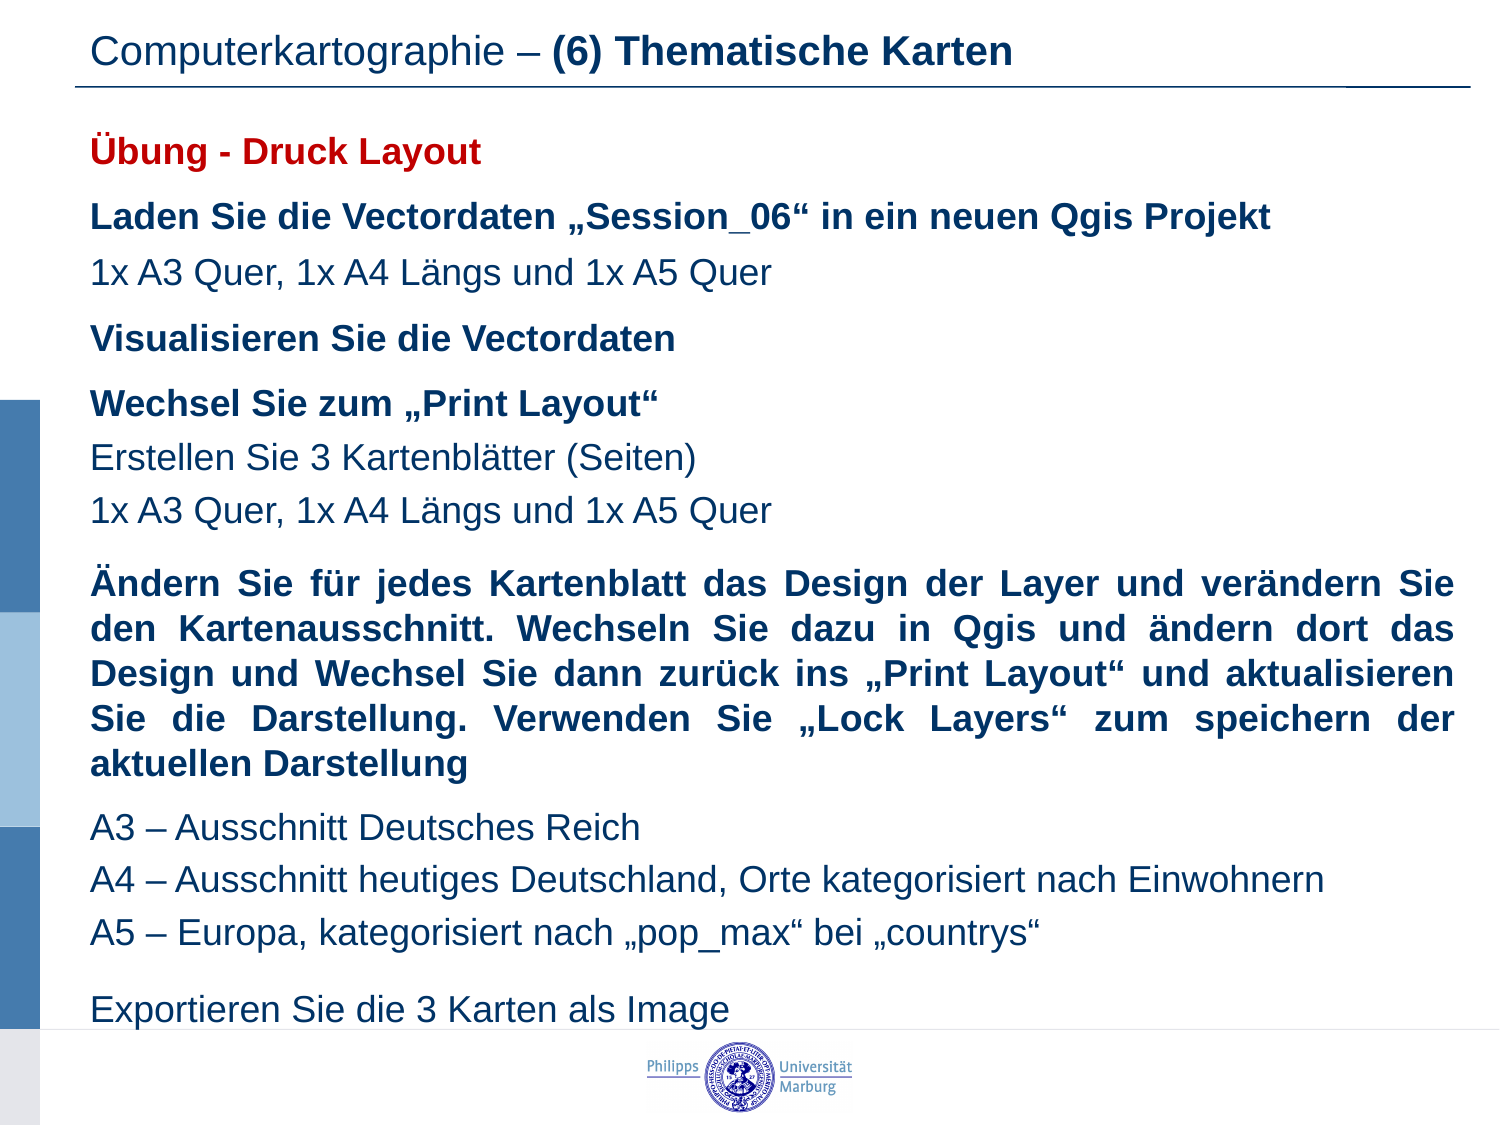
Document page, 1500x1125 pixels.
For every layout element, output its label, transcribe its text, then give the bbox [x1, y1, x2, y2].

text_box Wechsel Sie zum „Print Layout“ [74, 371, 1471, 432]
text_box Exportieren Sie die 3 Karten als Image [74, 977, 1471, 1038]
picture [646, 1041, 853, 1113]
text_box Visualisieren Sie die Vectordaten [74, 306, 1471, 367]
text_box Erstellen Sie 3 Kartenblätter (Seiten) [74, 432, 1471, 478]
text_box Übung - Druck Layout [74, 119, 1471, 180]
text_box Computerkartographie – (6) Thematische Karten [74, 7, 1425, 90]
text_box 1x A3 Quer, 1x A4 Längs und 1x A5 Quer [74, 240, 1471, 300]
text_box A3 – Ausschnitt Deutsches Reich A4 – Ausschnitt heutiges Deutschland, Orte kategorisiert nach Einwohnern A5 – Europa, kategorisiert nach „pop_max“ bei „countrys“ [74, 795, 1471, 961]
text_box Laden Sie die Vectordaten „Session_06“ in ein neuen Qgis Projekt [74, 184, 1471, 240]
text_box 1x A3 Quer, 1x A4 Längs und 1x A5 Quer [74, 478, 1471, 539]
text_box Ändern Sie für jedes Kartenblatt das Design der Layer und verändern Sie den Kartenausschnitt. Wechseln Sie dazu in Qgis und ändern dort das Design und Wechsel Sie dann zurück ins „Print Layout“ und aktualisieren Sie die Darstellung. Verwenden Sie „Lock Layers“ zum speichern der aktuellen Darstellung [74, 551, 1471, 791]
